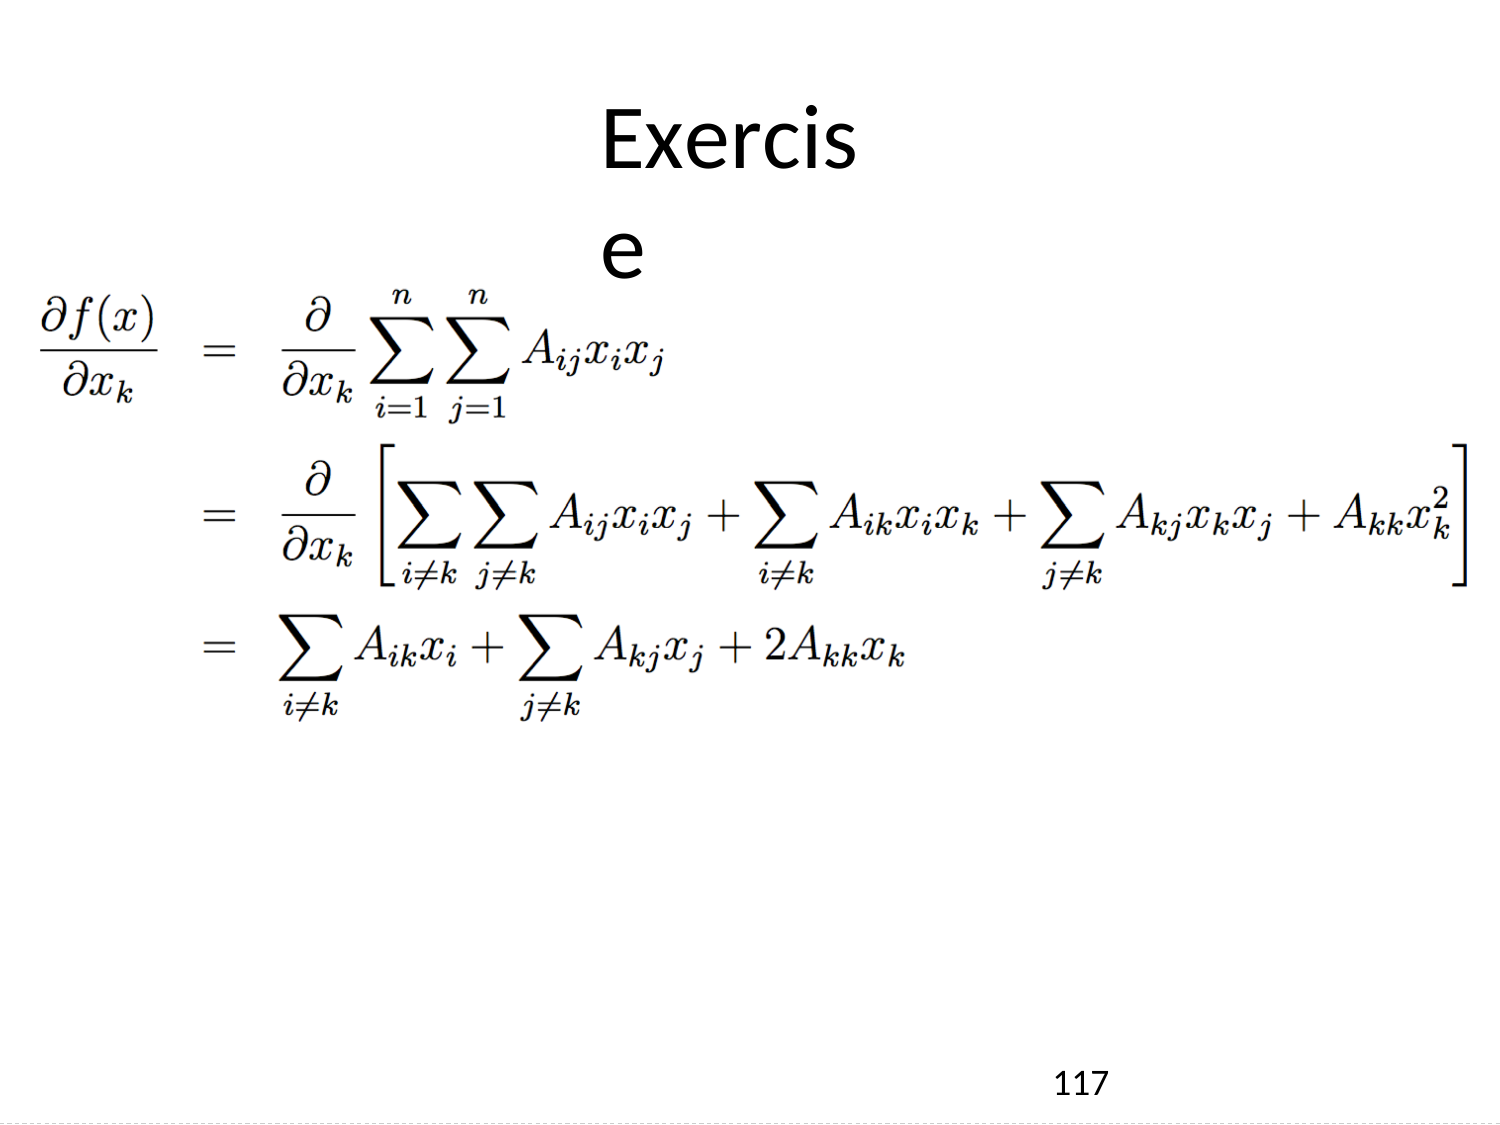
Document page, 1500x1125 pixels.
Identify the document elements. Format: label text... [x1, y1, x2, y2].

title Exercise [597, 75, 903, 298]
picture [39, 288, 1468, 722]
slide_number 117 [1048, 1057, 1114, 1125]
